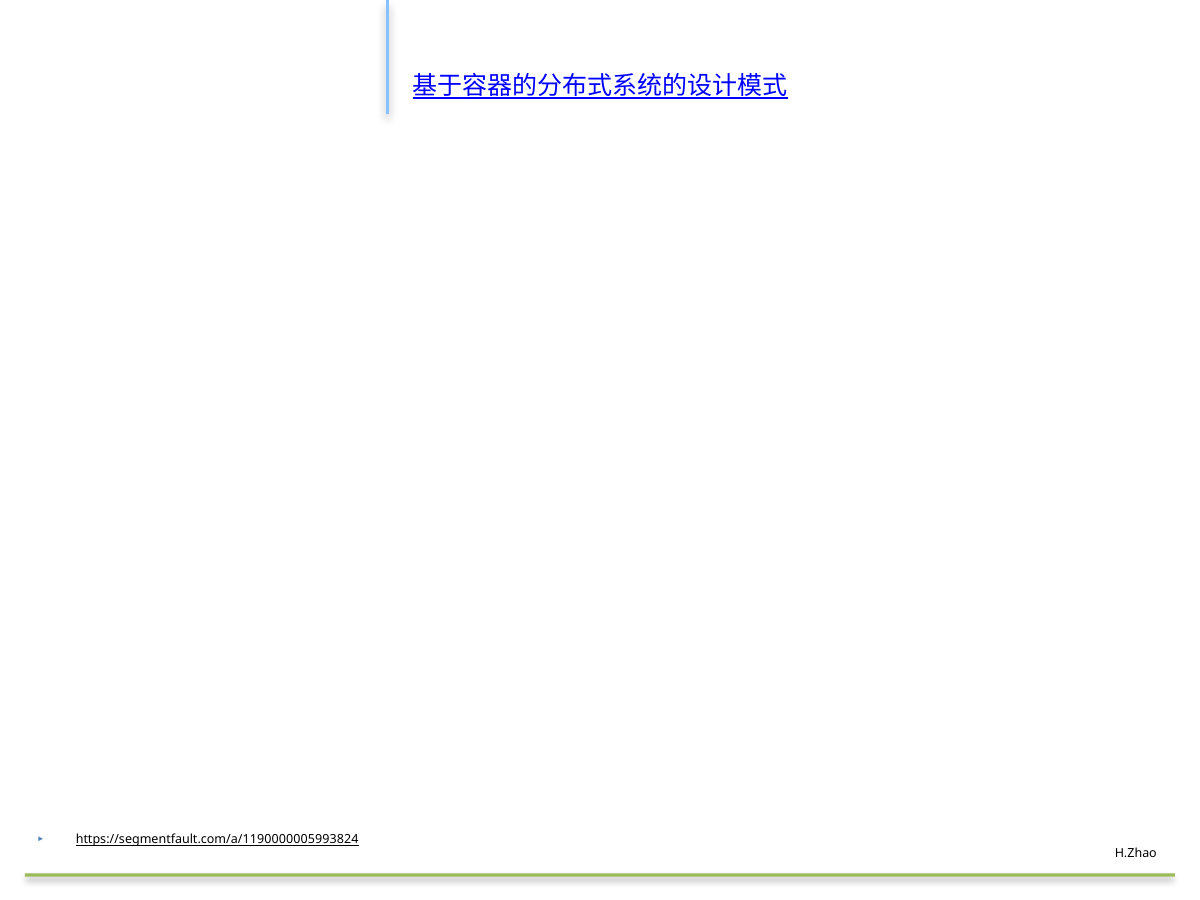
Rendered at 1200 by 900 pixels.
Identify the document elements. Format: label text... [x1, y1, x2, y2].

list 基于容器的分布式系统的设计模式 [399, 12, 1175, 113]
list https://segmentfault.com/a/1190000005993824 [24, 825, 1175, 863]
